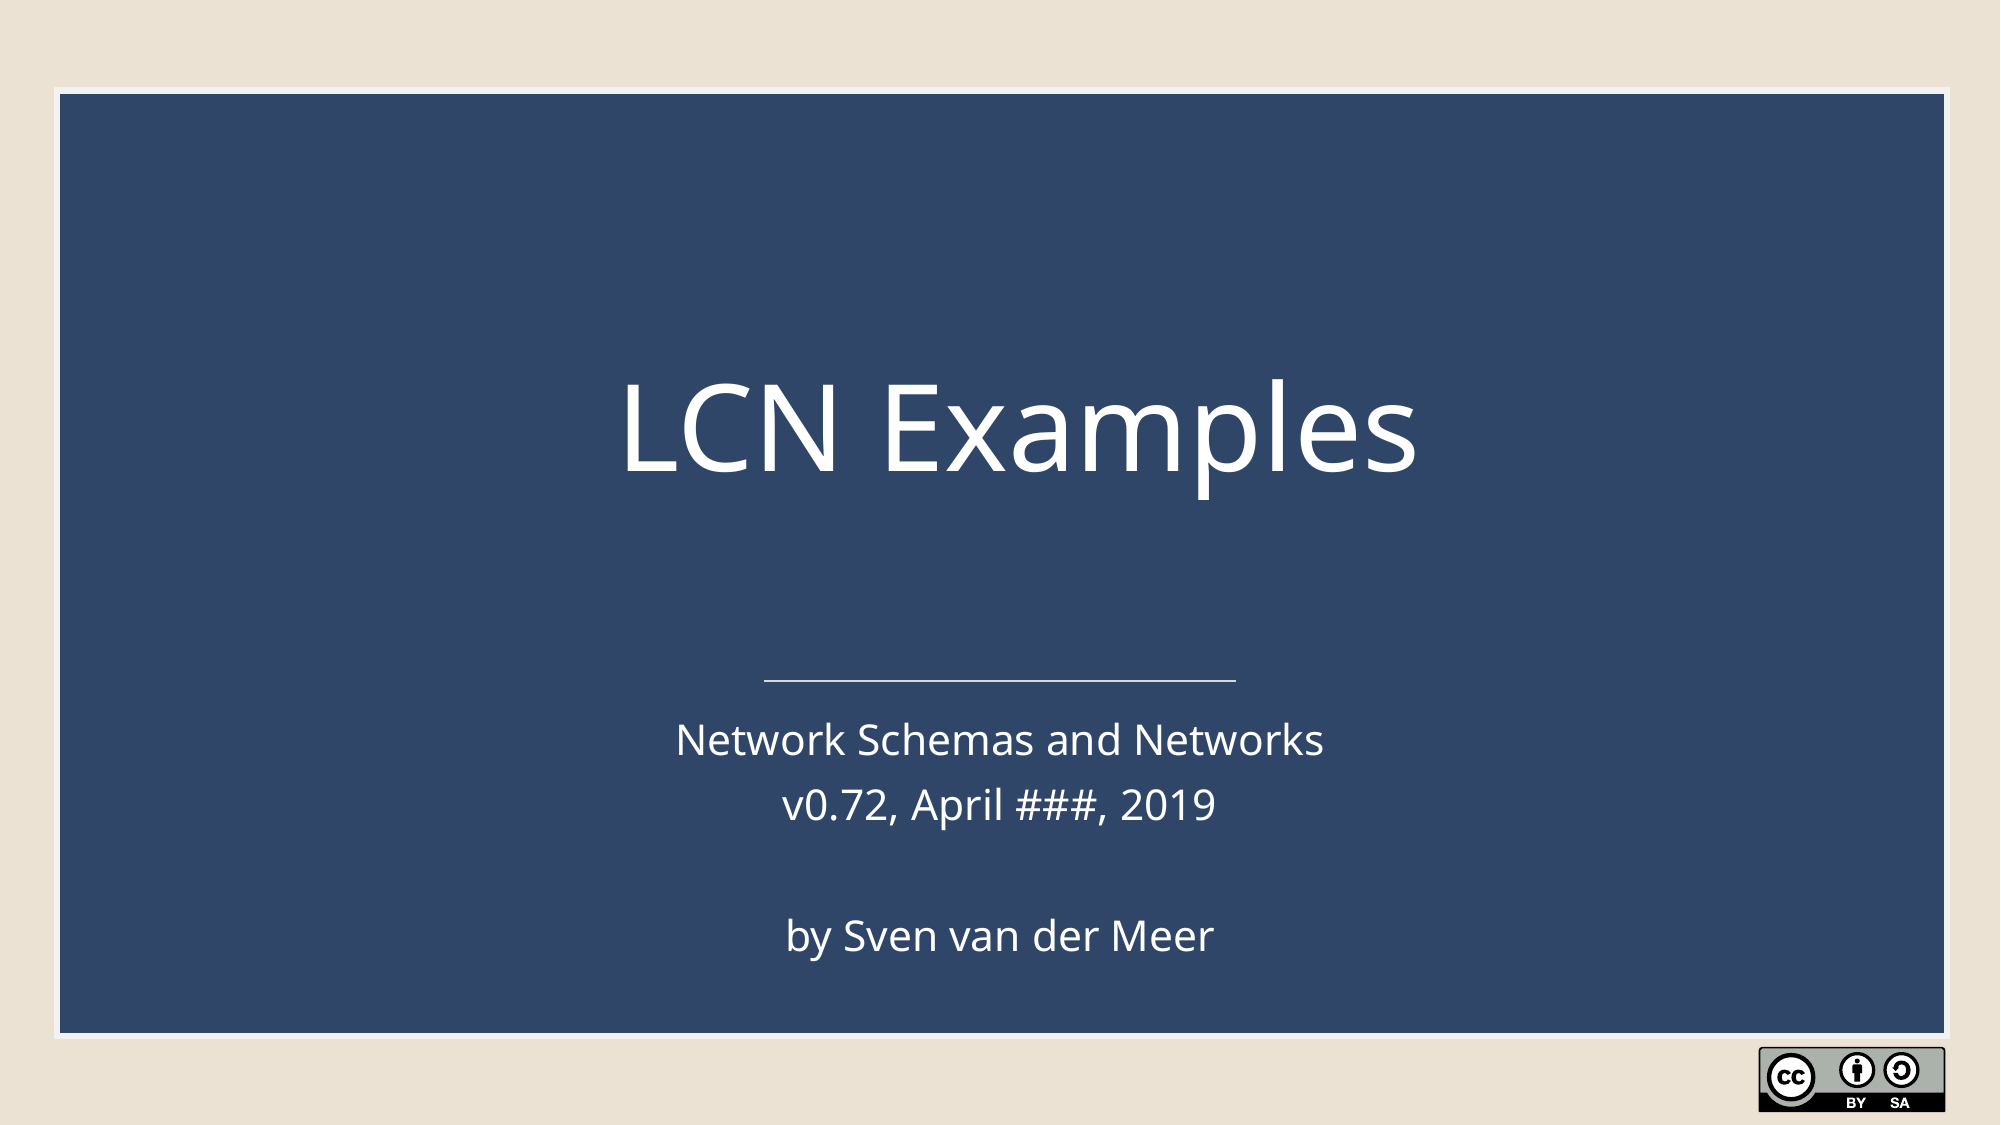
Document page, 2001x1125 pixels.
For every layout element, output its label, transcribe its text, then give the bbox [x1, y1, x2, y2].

title LCN Examples [249, 184, 1750, 651]
subtitle Network Schemas and Networks v0.72, April ###, 2019 by Sven van der Meer [249, 711, 1750, 970]
